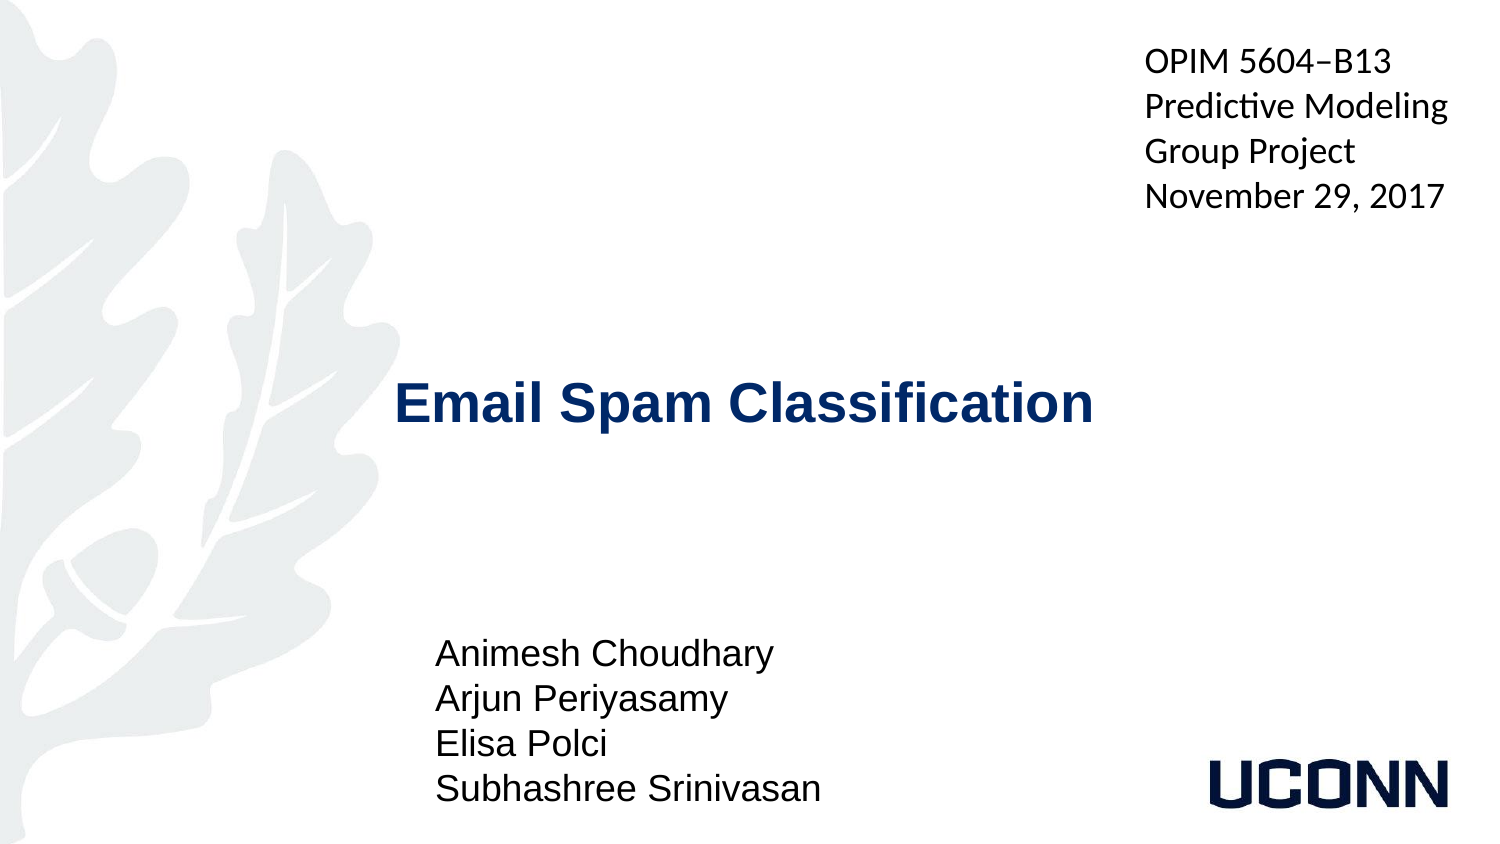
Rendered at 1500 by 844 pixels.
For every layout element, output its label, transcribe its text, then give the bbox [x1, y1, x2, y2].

picture [0, 0, 1500, 844]
text_box Animesh Choudhary Arjun Periyasamy Elisa Polci Subhashree Srinivasan [420, 613, 974, 824]
subtitle Email Spam Classification [350, 291, 1139, 508]
title OPIM 5604–B13 Predictive Modeling Group Project November 29, 2017 [1129, 28, 1479, 254]
